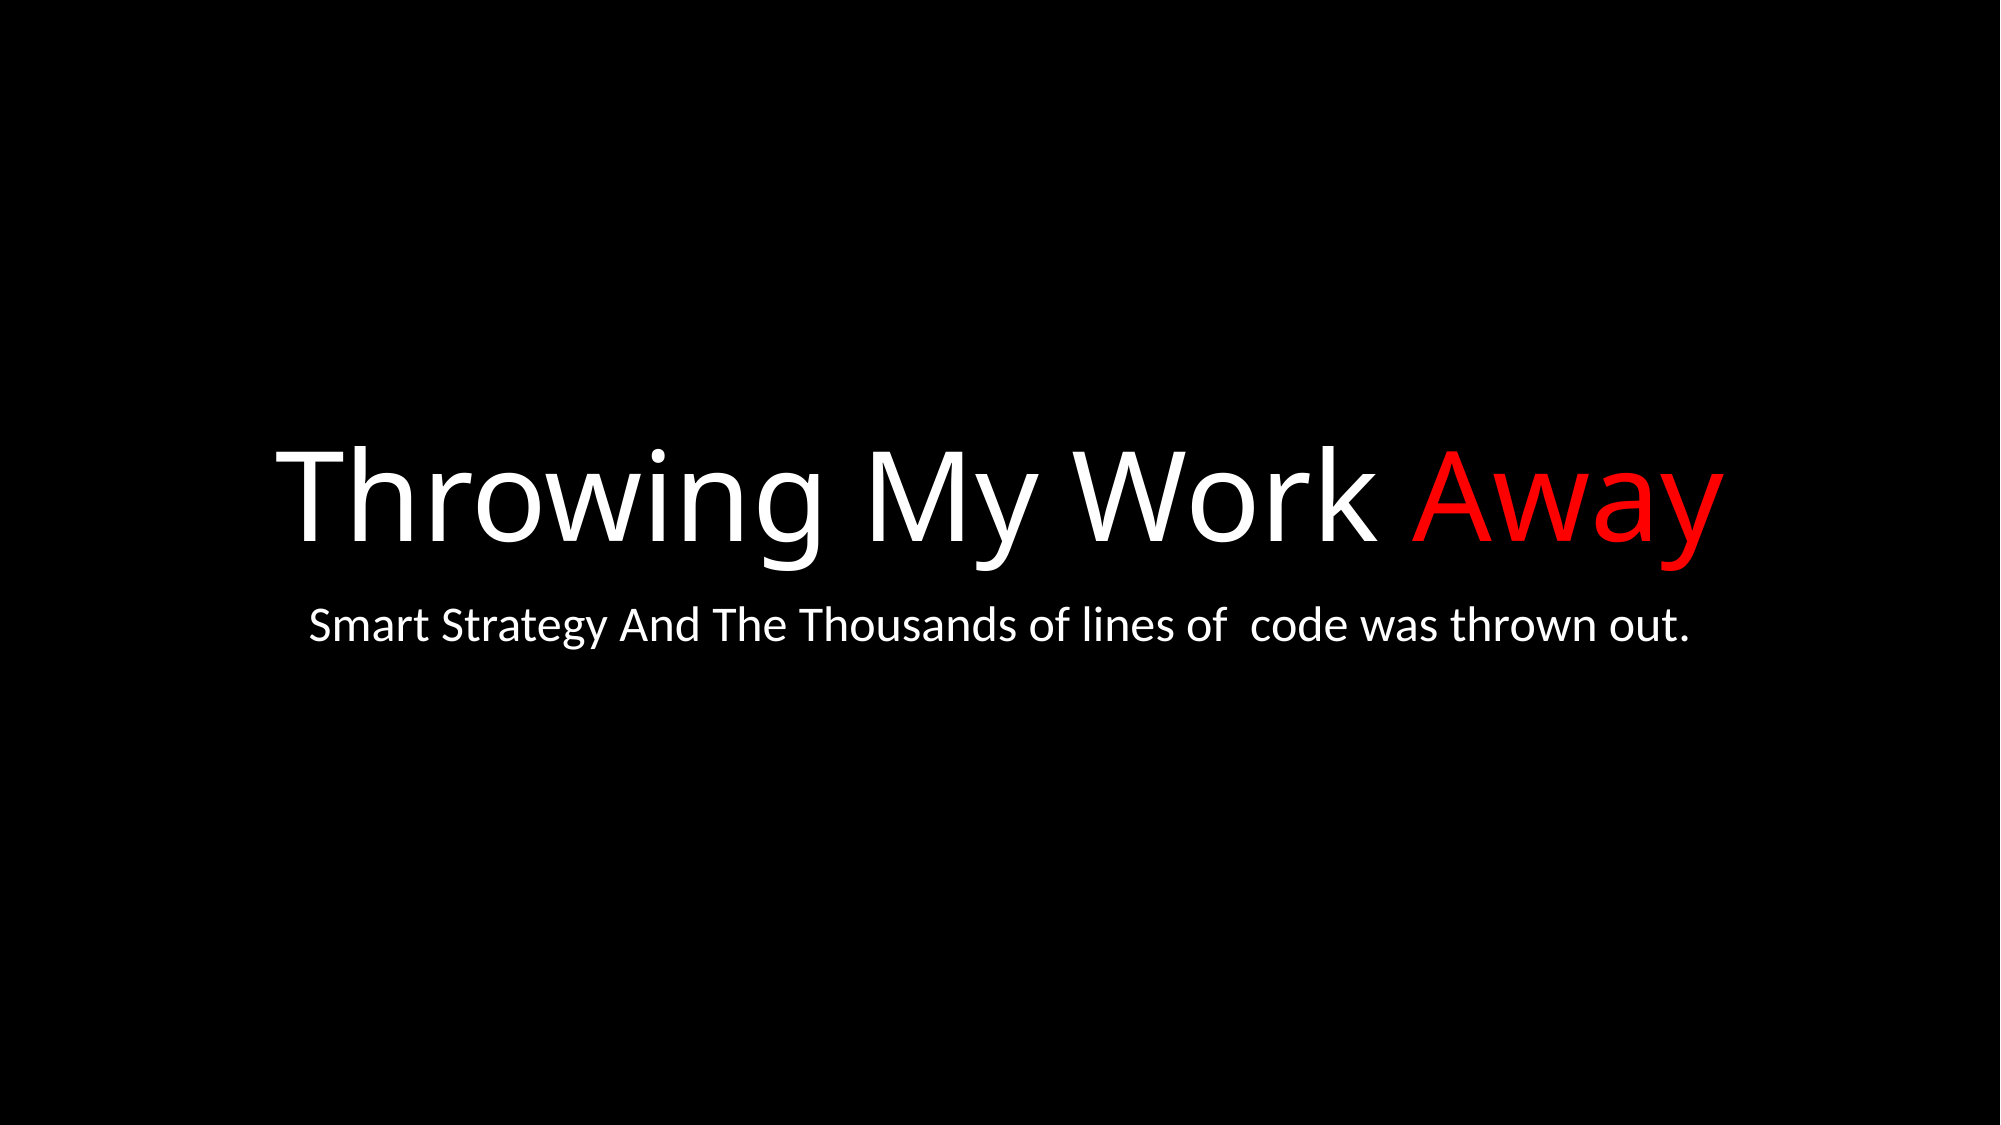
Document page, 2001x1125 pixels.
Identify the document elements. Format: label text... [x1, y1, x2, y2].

title Throwing My Work Away [249, 184, 1750, 576]
subtitle Smart Strategy And The Thousands of lines of code was thrown out. [249, 590, 1750, 863]
